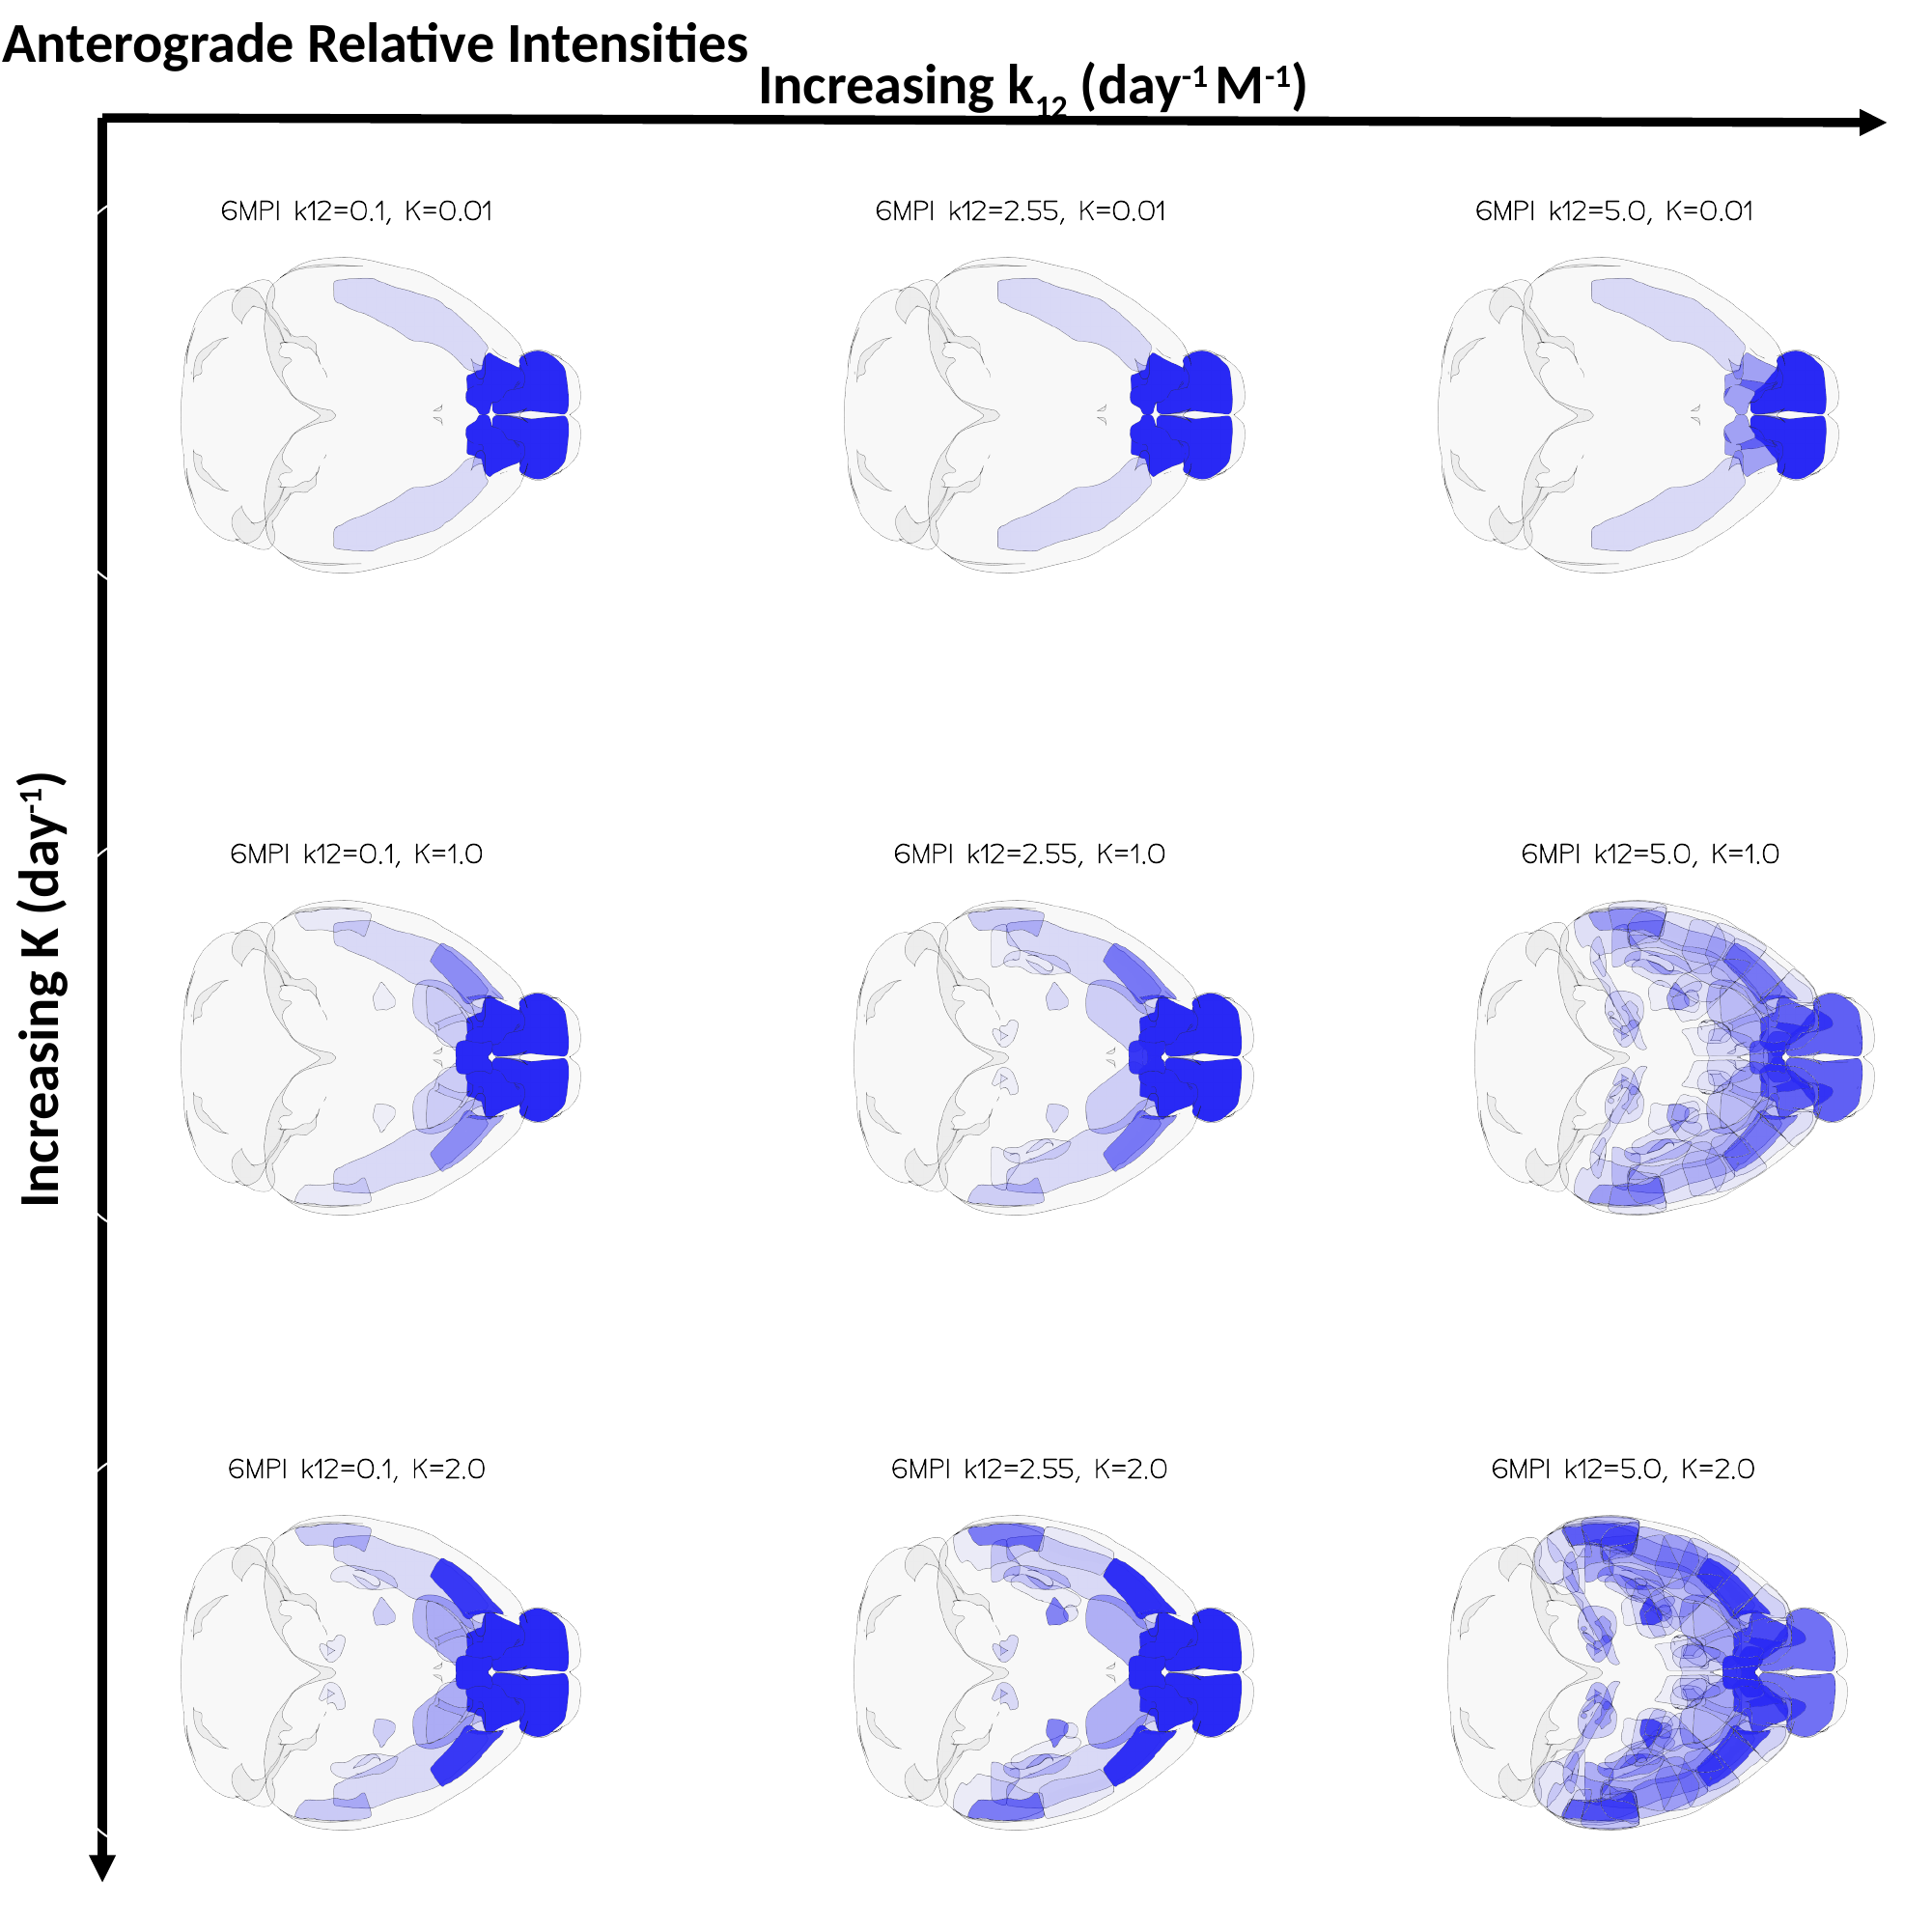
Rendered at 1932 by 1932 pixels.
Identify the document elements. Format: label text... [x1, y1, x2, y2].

text_box Anterograde Relative Intensities [0, 0, 824, 81]
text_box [76, 40, 1931, 1883]
text_box Increasing K (day-1) [0, 502, 76, 1478]
